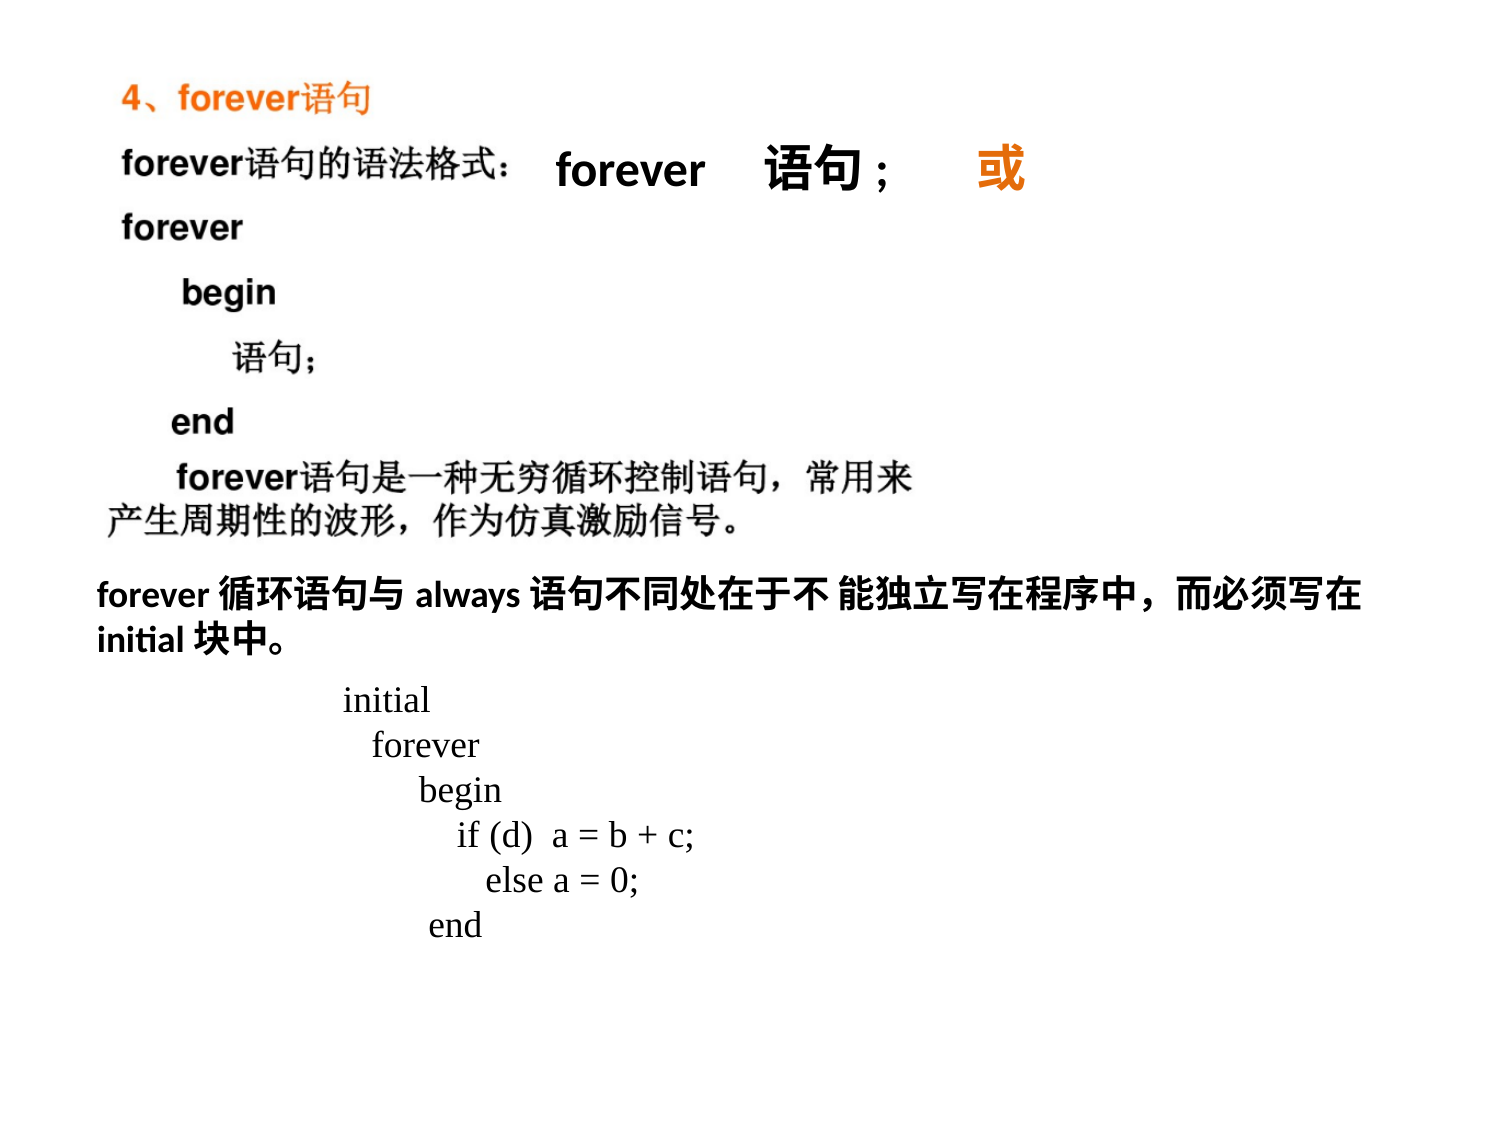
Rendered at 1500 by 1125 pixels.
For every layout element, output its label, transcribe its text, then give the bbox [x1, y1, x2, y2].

text_box forever循环语句与always语句不同处在于不 能独立写在程序中，而必须写在initial块中。 [82, 562, 1383, 668]
text_box initial forever begin if (d) a = b + c; else a = 0; end [328, 667, 1078, 953]
text_box 或 [994, 128, 1053, 204]
picture [58, 58, 990, 586]
